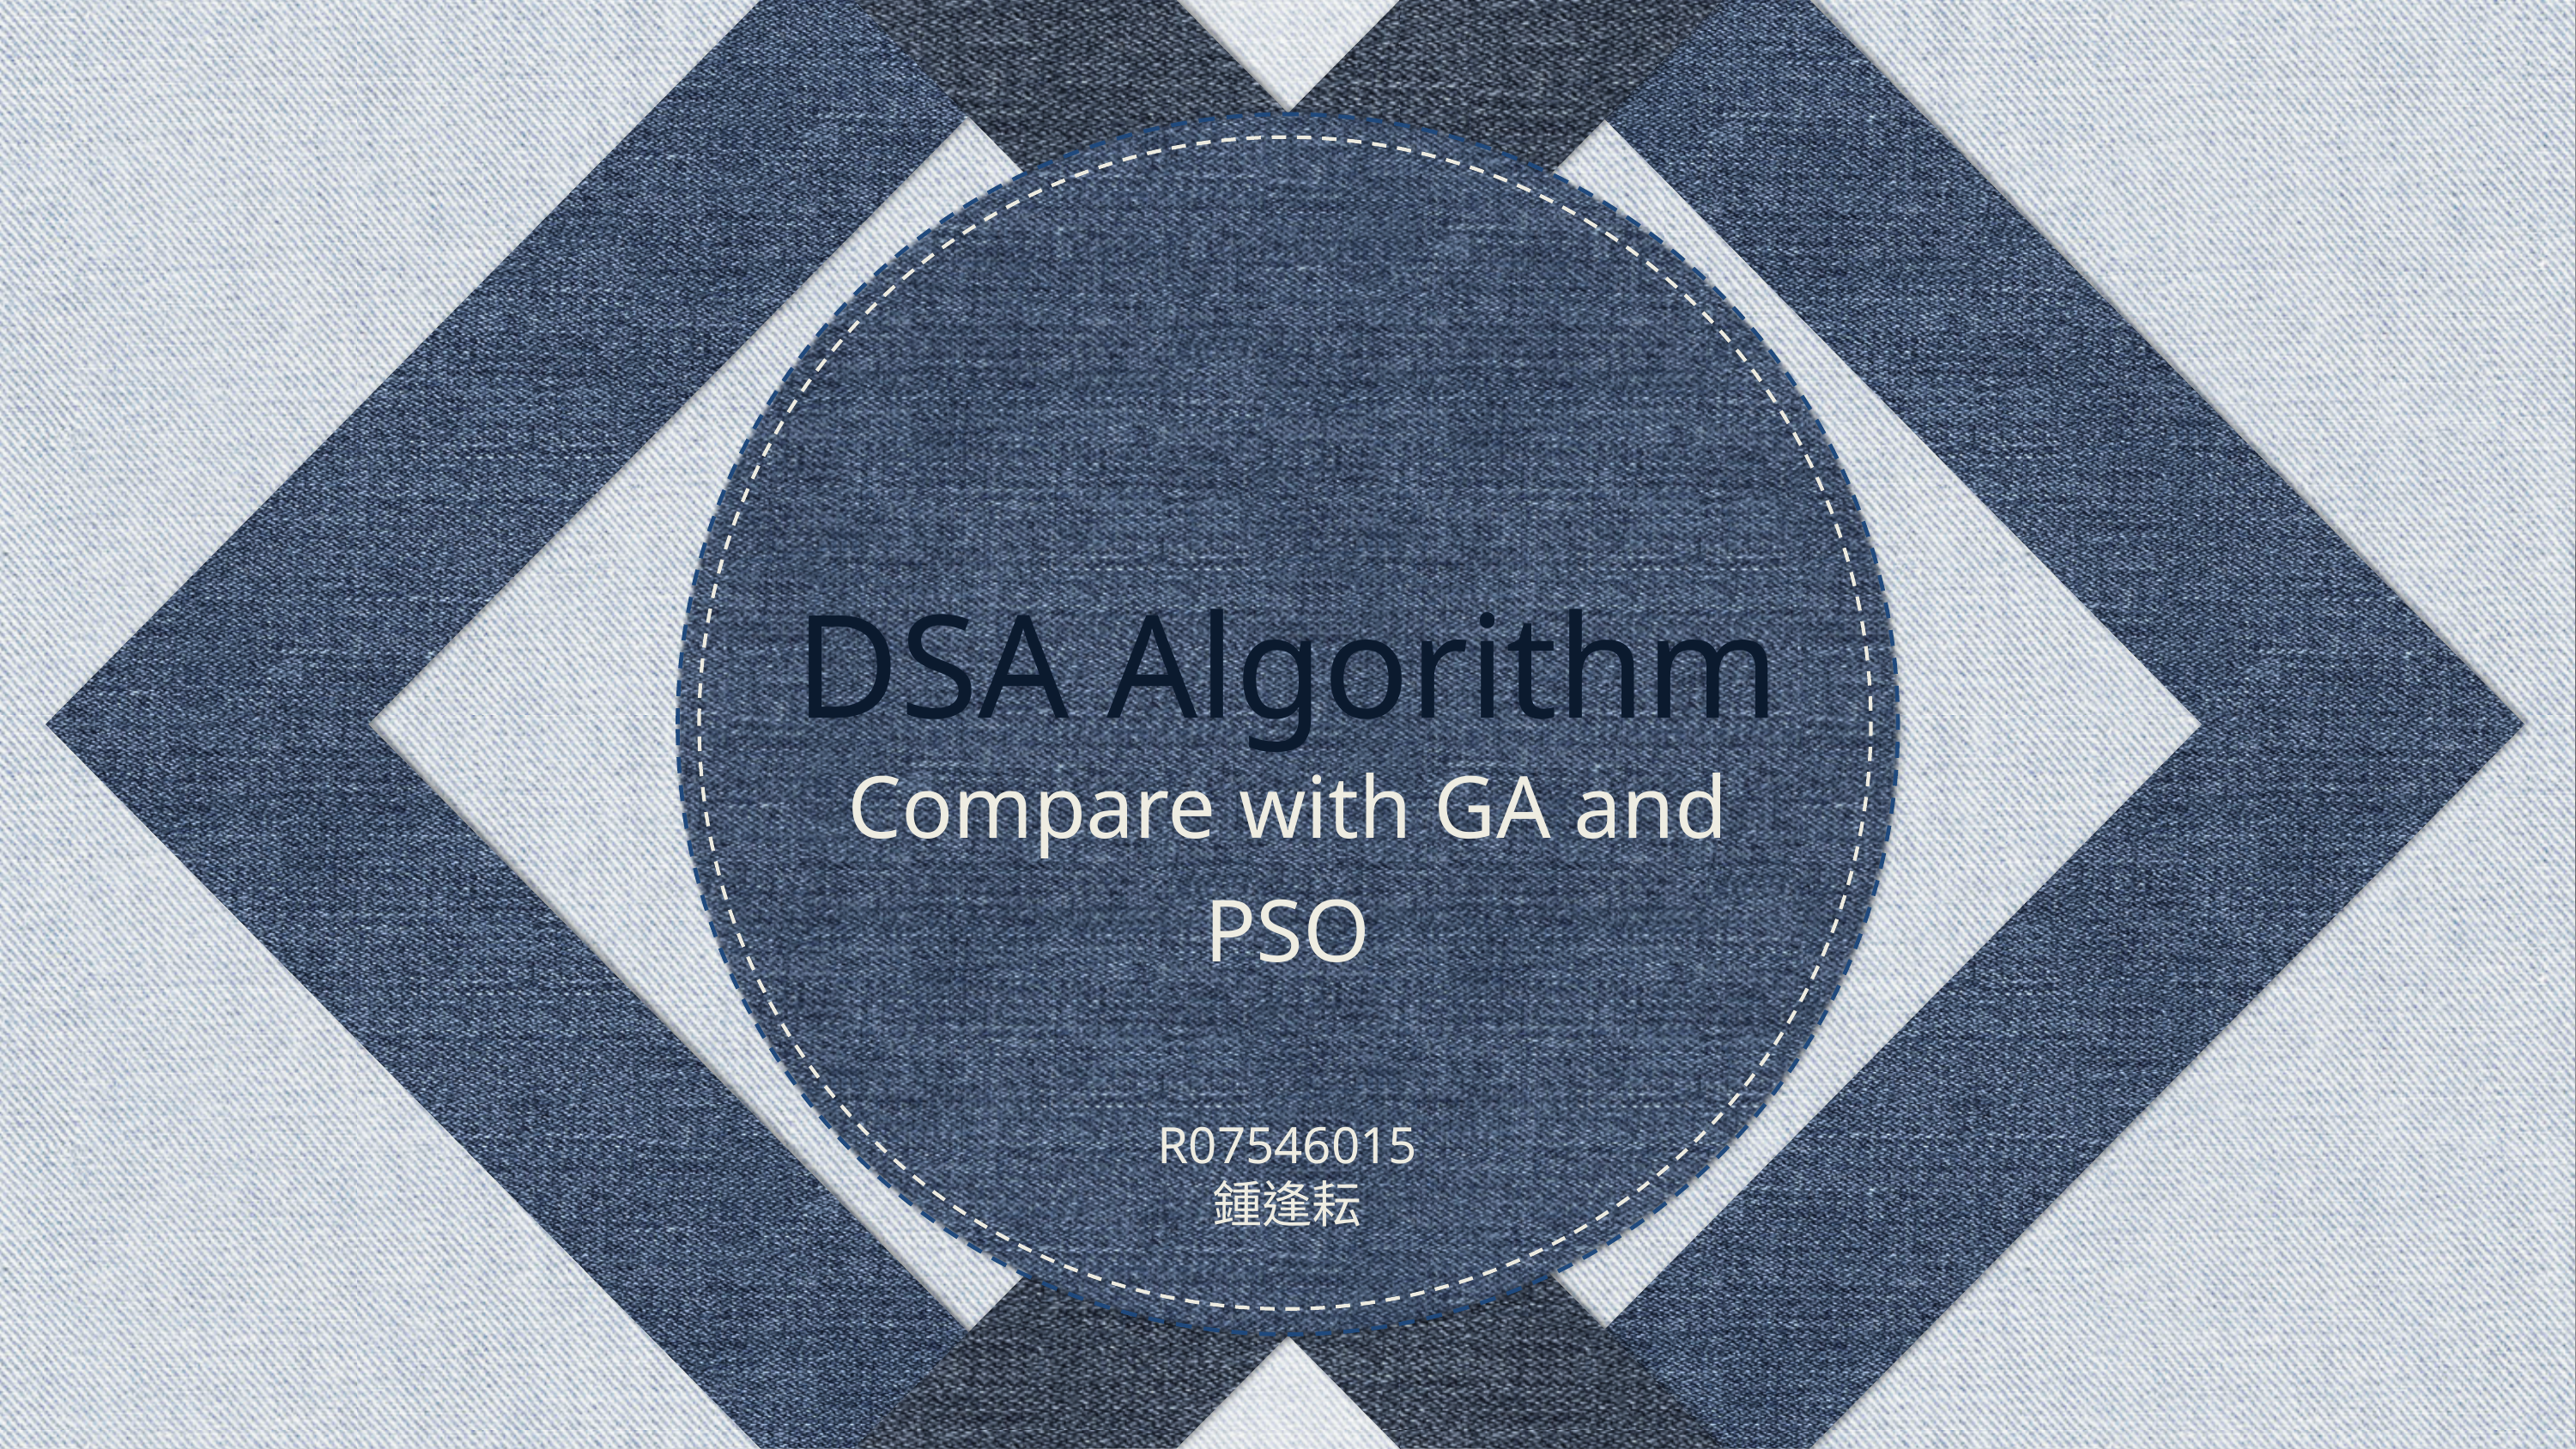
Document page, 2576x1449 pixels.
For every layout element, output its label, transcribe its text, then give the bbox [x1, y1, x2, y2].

list R07546015 鍾逢耘 [993, 1067, 1582, 1240]
list Compare with GA and PSO [751, 754, 1825, 897]
list DSA Algorithm [751, 292, 1825, 754]
picture [0, 0, 2576, 1449]
